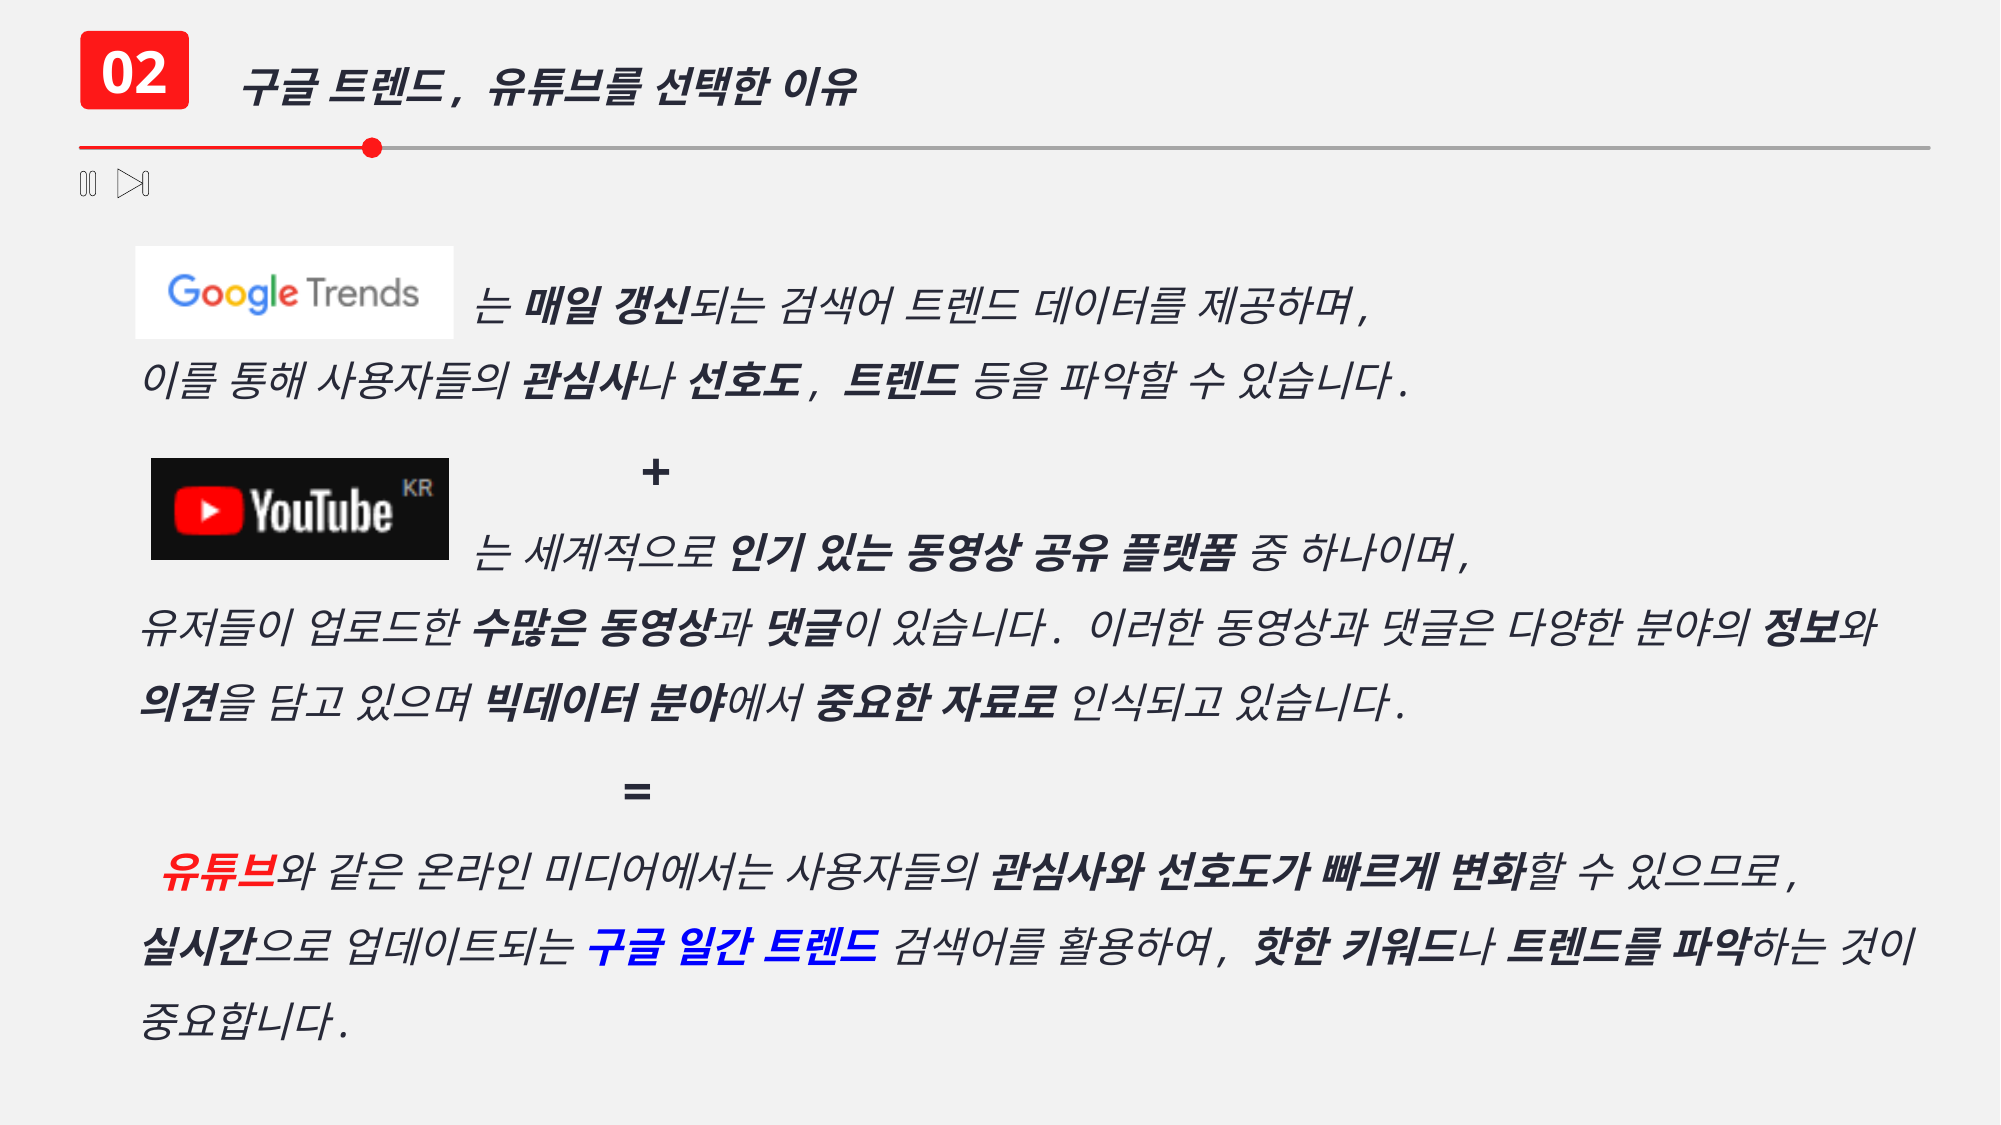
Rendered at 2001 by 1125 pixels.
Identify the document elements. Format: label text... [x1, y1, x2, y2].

text_box 구글 트렌드, 유튜브를 선택한 이유 [224, 27, 1398, 118]
text_box 02 [79, 29, 191, 111]
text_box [80, 168, 149, 198]
picture [135, 246, 454, 339]
picture [151, 458, 449, 560]
text_box 는 매일 갱신되는 검색어 트렌드 데이터를 제공하며, 이를 통해 사용자들의 관심사나 선호도, 트렌드 등을 파악할 수 있습니다. + 는 세계적으로 인기 있는 동영상 공유 플랫폼 중 하나이며, 유저들이 업로드한 수많은 동영상과 댓글이 있습니다. 이러한 동영상과 댓글은 다양한 분야의 정보와 의견을 담고 있으며 빅데이터 분야에서 중요한 자료로 인식되고 있습니다. = 유튜브와 같은 온라인 미디어에서는 사용자들의 관심사와 선호도가 빠르게 변화할 수 있으므로, 실시간으로 업데이트되는 구글 일간 트렌드 검색어를 활용하여, 핫한 키워드나 트렌드를 파악하는 것이 중요합니다. [122, 247, 1936, 1053]
